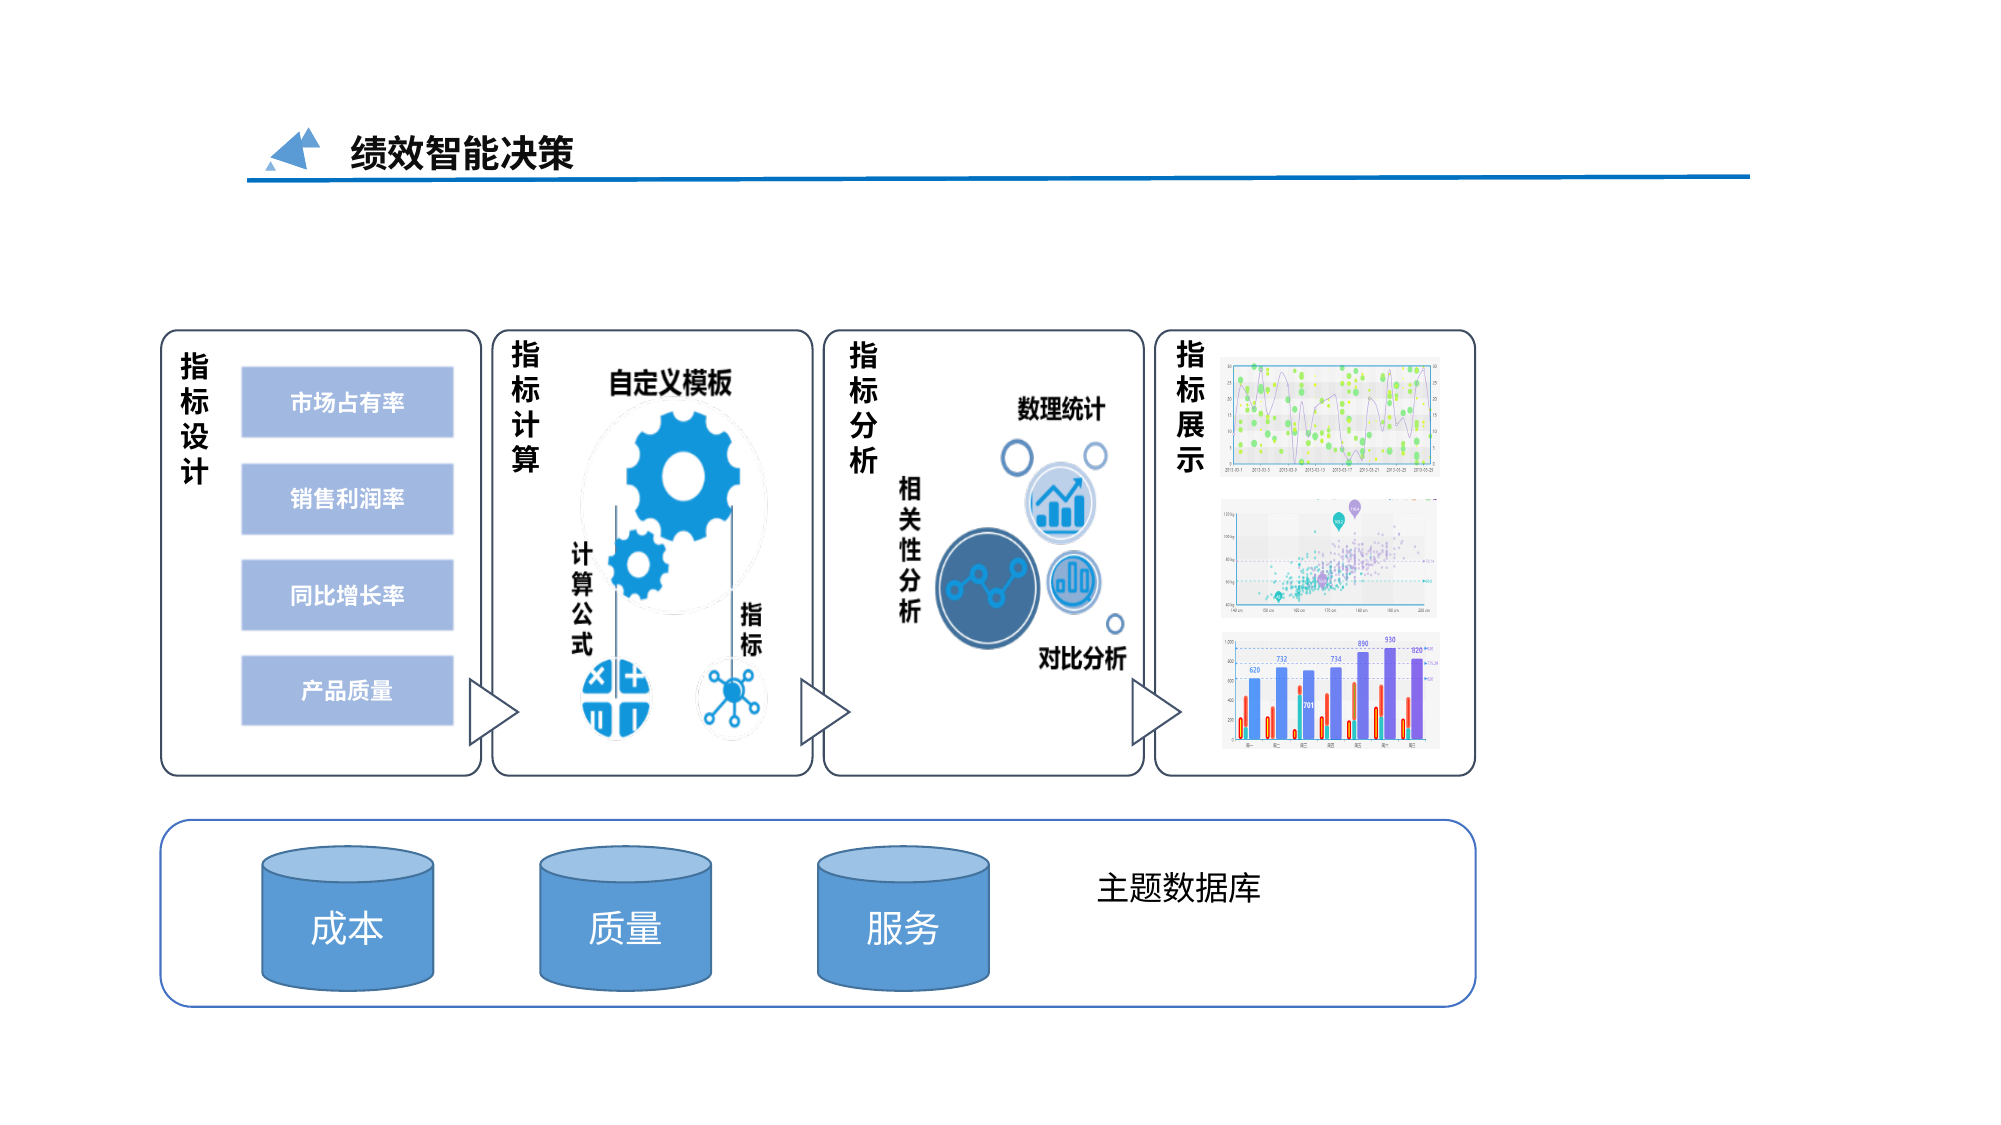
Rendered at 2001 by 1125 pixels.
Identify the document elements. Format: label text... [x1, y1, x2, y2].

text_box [265, 127, 321, 171]
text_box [247, 176, 1750, 181]
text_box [160, 328, 1476, 1007]
text_box 绩效智能决策 [335, 122, 921, 176]
